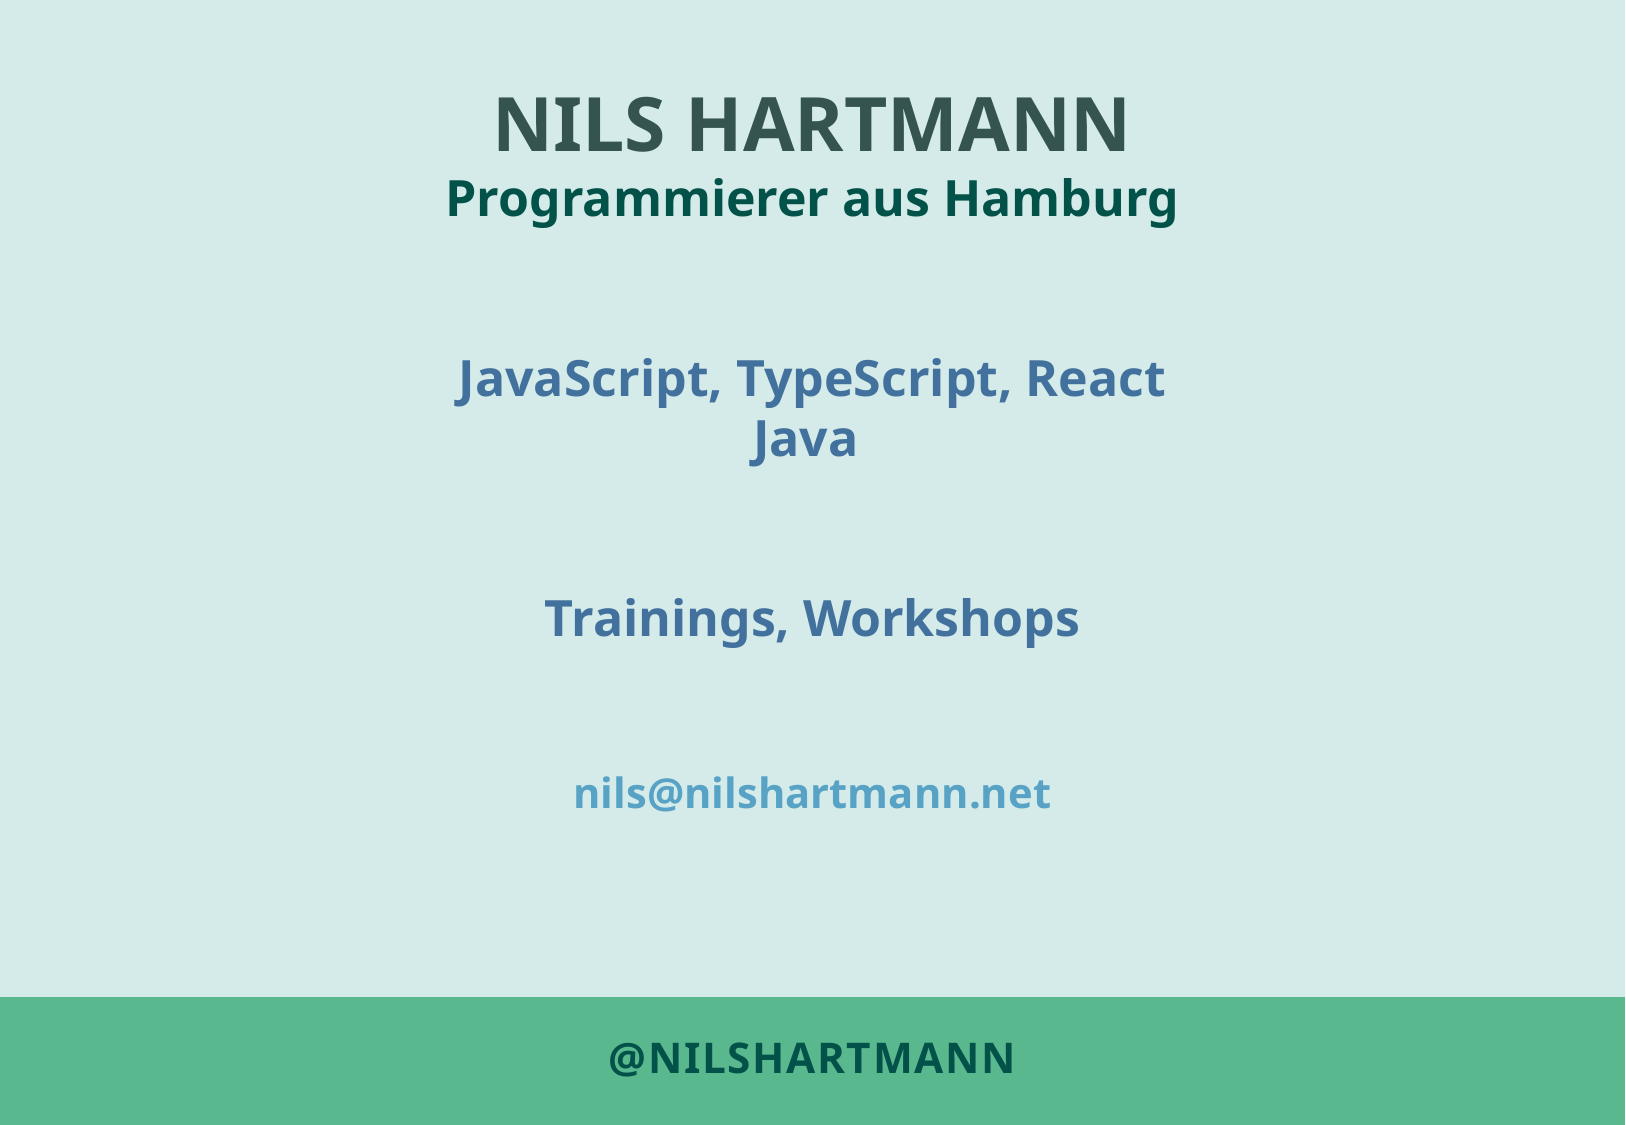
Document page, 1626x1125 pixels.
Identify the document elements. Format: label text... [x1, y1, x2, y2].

text_box NILS HARTMANN Programmierer aus Hamburg JavaScript, TypeScript, React Java Trainings, Workshops nils@nilshartmann.net [430, 69, 1195, 824]
title @nilshartmann [0, 995, 1625, 1125]
